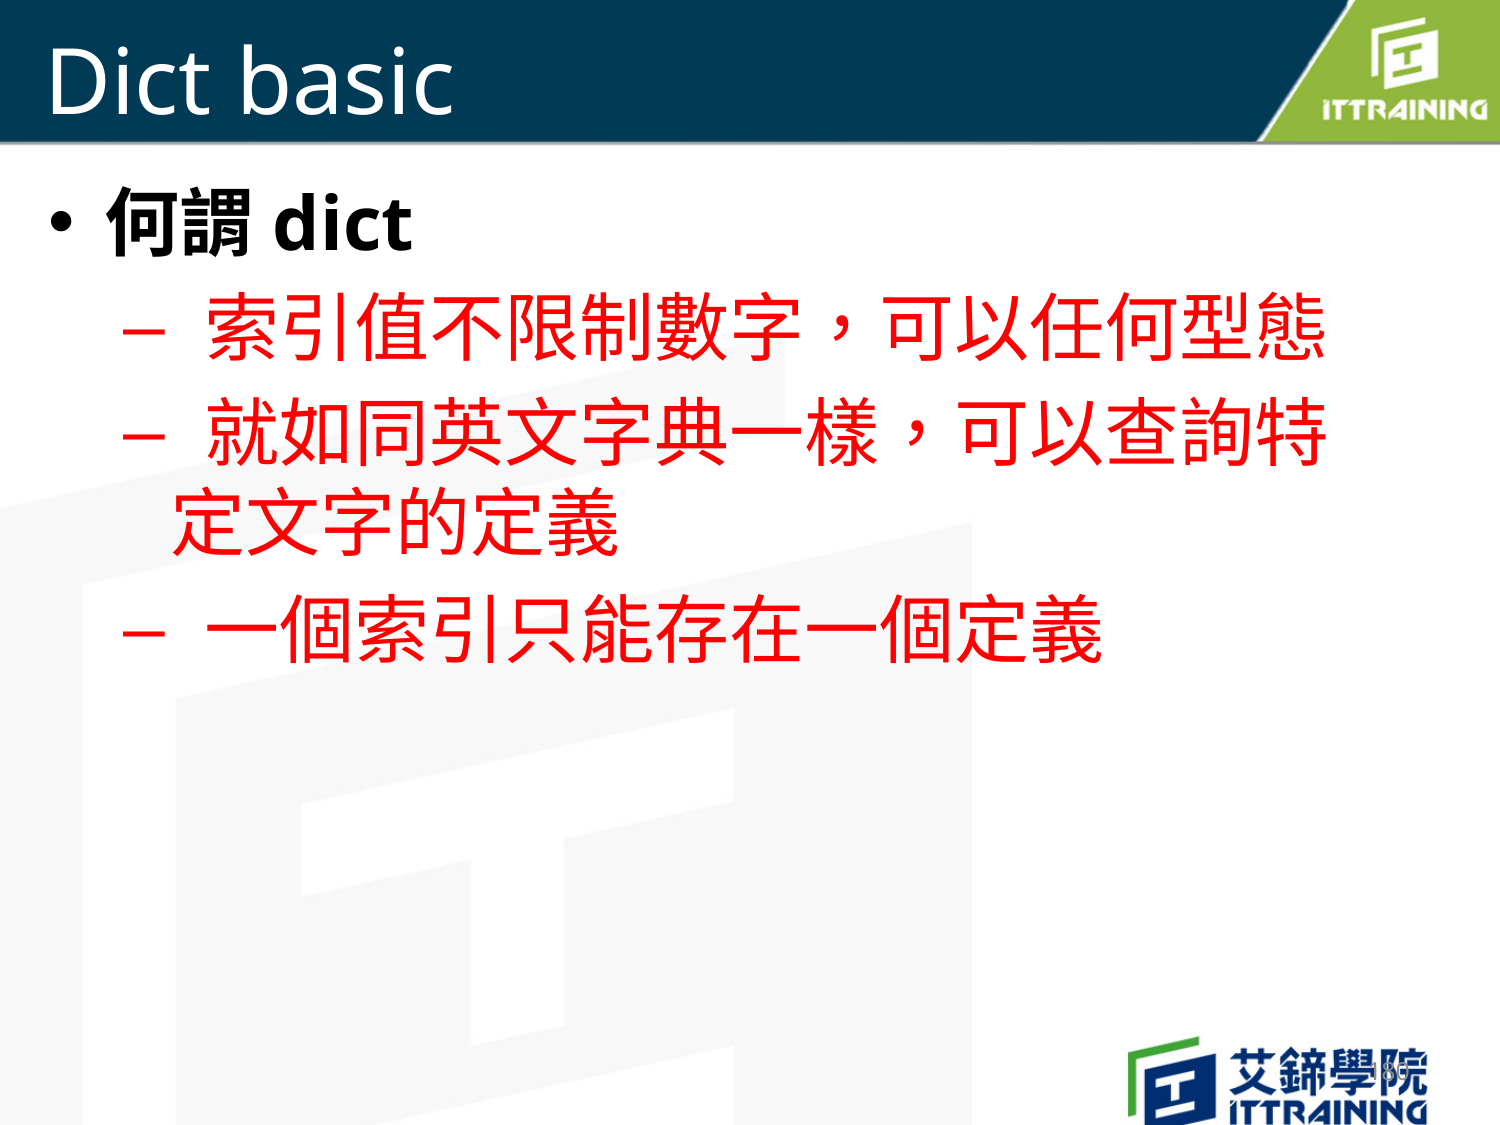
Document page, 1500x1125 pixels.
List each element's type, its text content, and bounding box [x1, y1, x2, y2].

slide_number 180 [1074, 1042, 1425, 1103]
picture [0, 0, 1500, 1125]
list 何謂dict 索引值不限制數字，可以任何型態 就如同英文字典一樣，可以查詢特定文字的定義 一個索引只能存在一個定義 [33, 168, 1418, 911]
title Dict basic [29, 0, 1380, 172]
